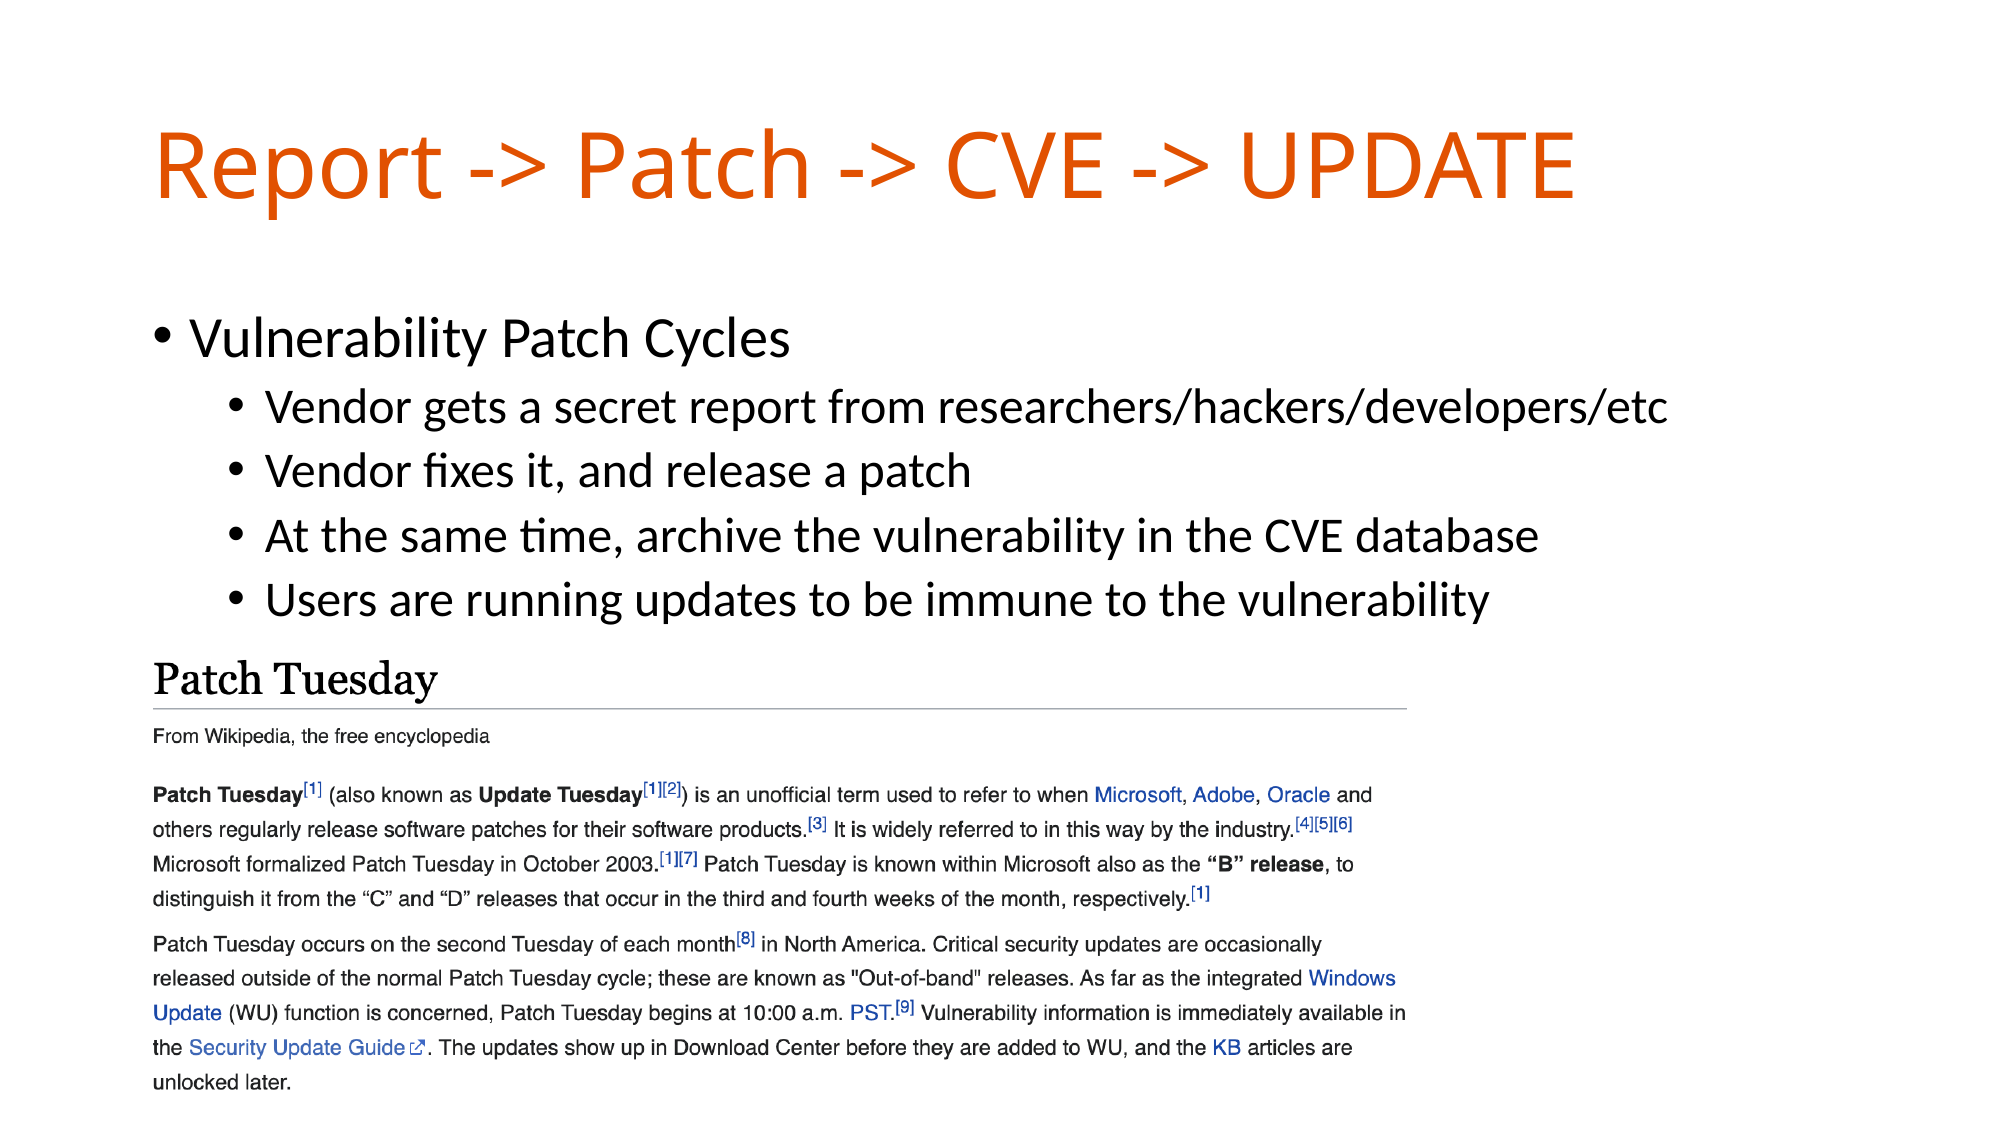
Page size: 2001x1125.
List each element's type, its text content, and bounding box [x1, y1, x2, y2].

title Report -> Patch -> CVE -> UPDATE [137, 59, 1863, 278]
picture [137, 636, 1413, 1103]
list Vulnerability Patch Cycles Vendor gets a secret report from researchers/hackers/developers/etc Vendor fixes it, and release a patch At the same time, archive the vulnerability in the CVE database Users are running updates to be immune to the vulnerability [137, 299, 1863, 1014]
